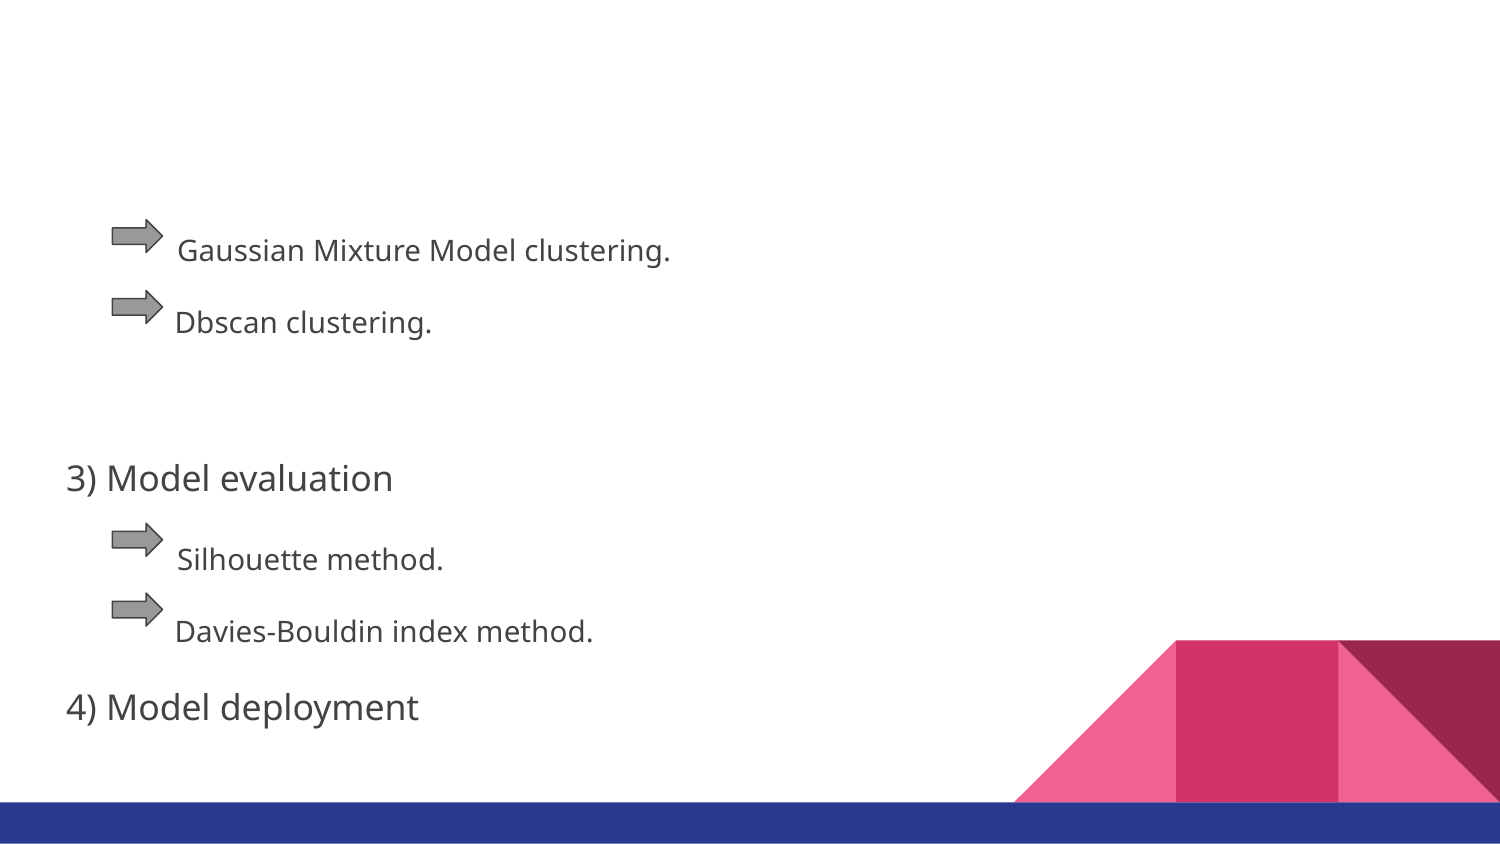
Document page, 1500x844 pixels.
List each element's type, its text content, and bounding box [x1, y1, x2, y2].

list Gaussian Mixture Model clustering. Dbscan clustering. 3) Model evaluation Silhouette method. Davies-Bouldin index method. 4) Model deployment [51, 201, 1449, 750]
text_box [112, 523, 163, 557]
text_box [112, 290, 163, 324]
text_box [112, 219, 163, 253]
text_box [112, 593, 163, 627]
